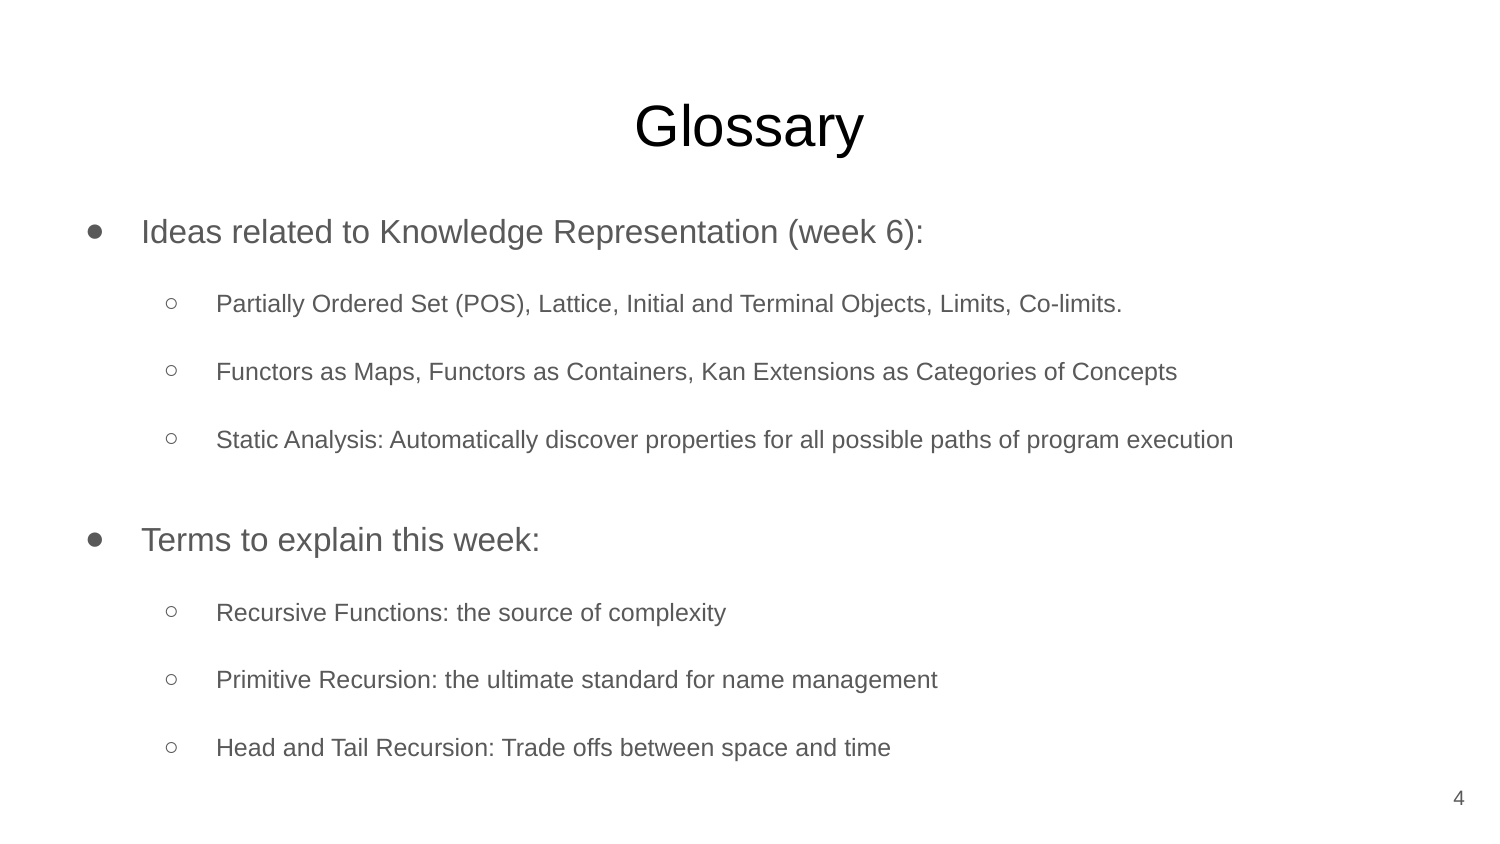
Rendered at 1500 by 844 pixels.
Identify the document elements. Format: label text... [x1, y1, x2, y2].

title Glossary [51, 72, 1449, 167]
list Ideas related to Knowledge Representation (week 6): Partially Ordered Set (POS), Lattice, Initial and Terminal Objects, Limits, Co-limits. Functors as Maps, Functors as Containers, Kan Extensions as Categories of Concepts Static Analysis: Automatically discover properties for all possible paths of program execution Terms to explain this week: Recursive Functions: the source of complexity Primitive Recursion: the ultimate standard for name management Head and Tail Recursion: Trade offs between space and time [51, 189, 1379, 750]
slide_number 4 [1389, 764, 1480, 830]
